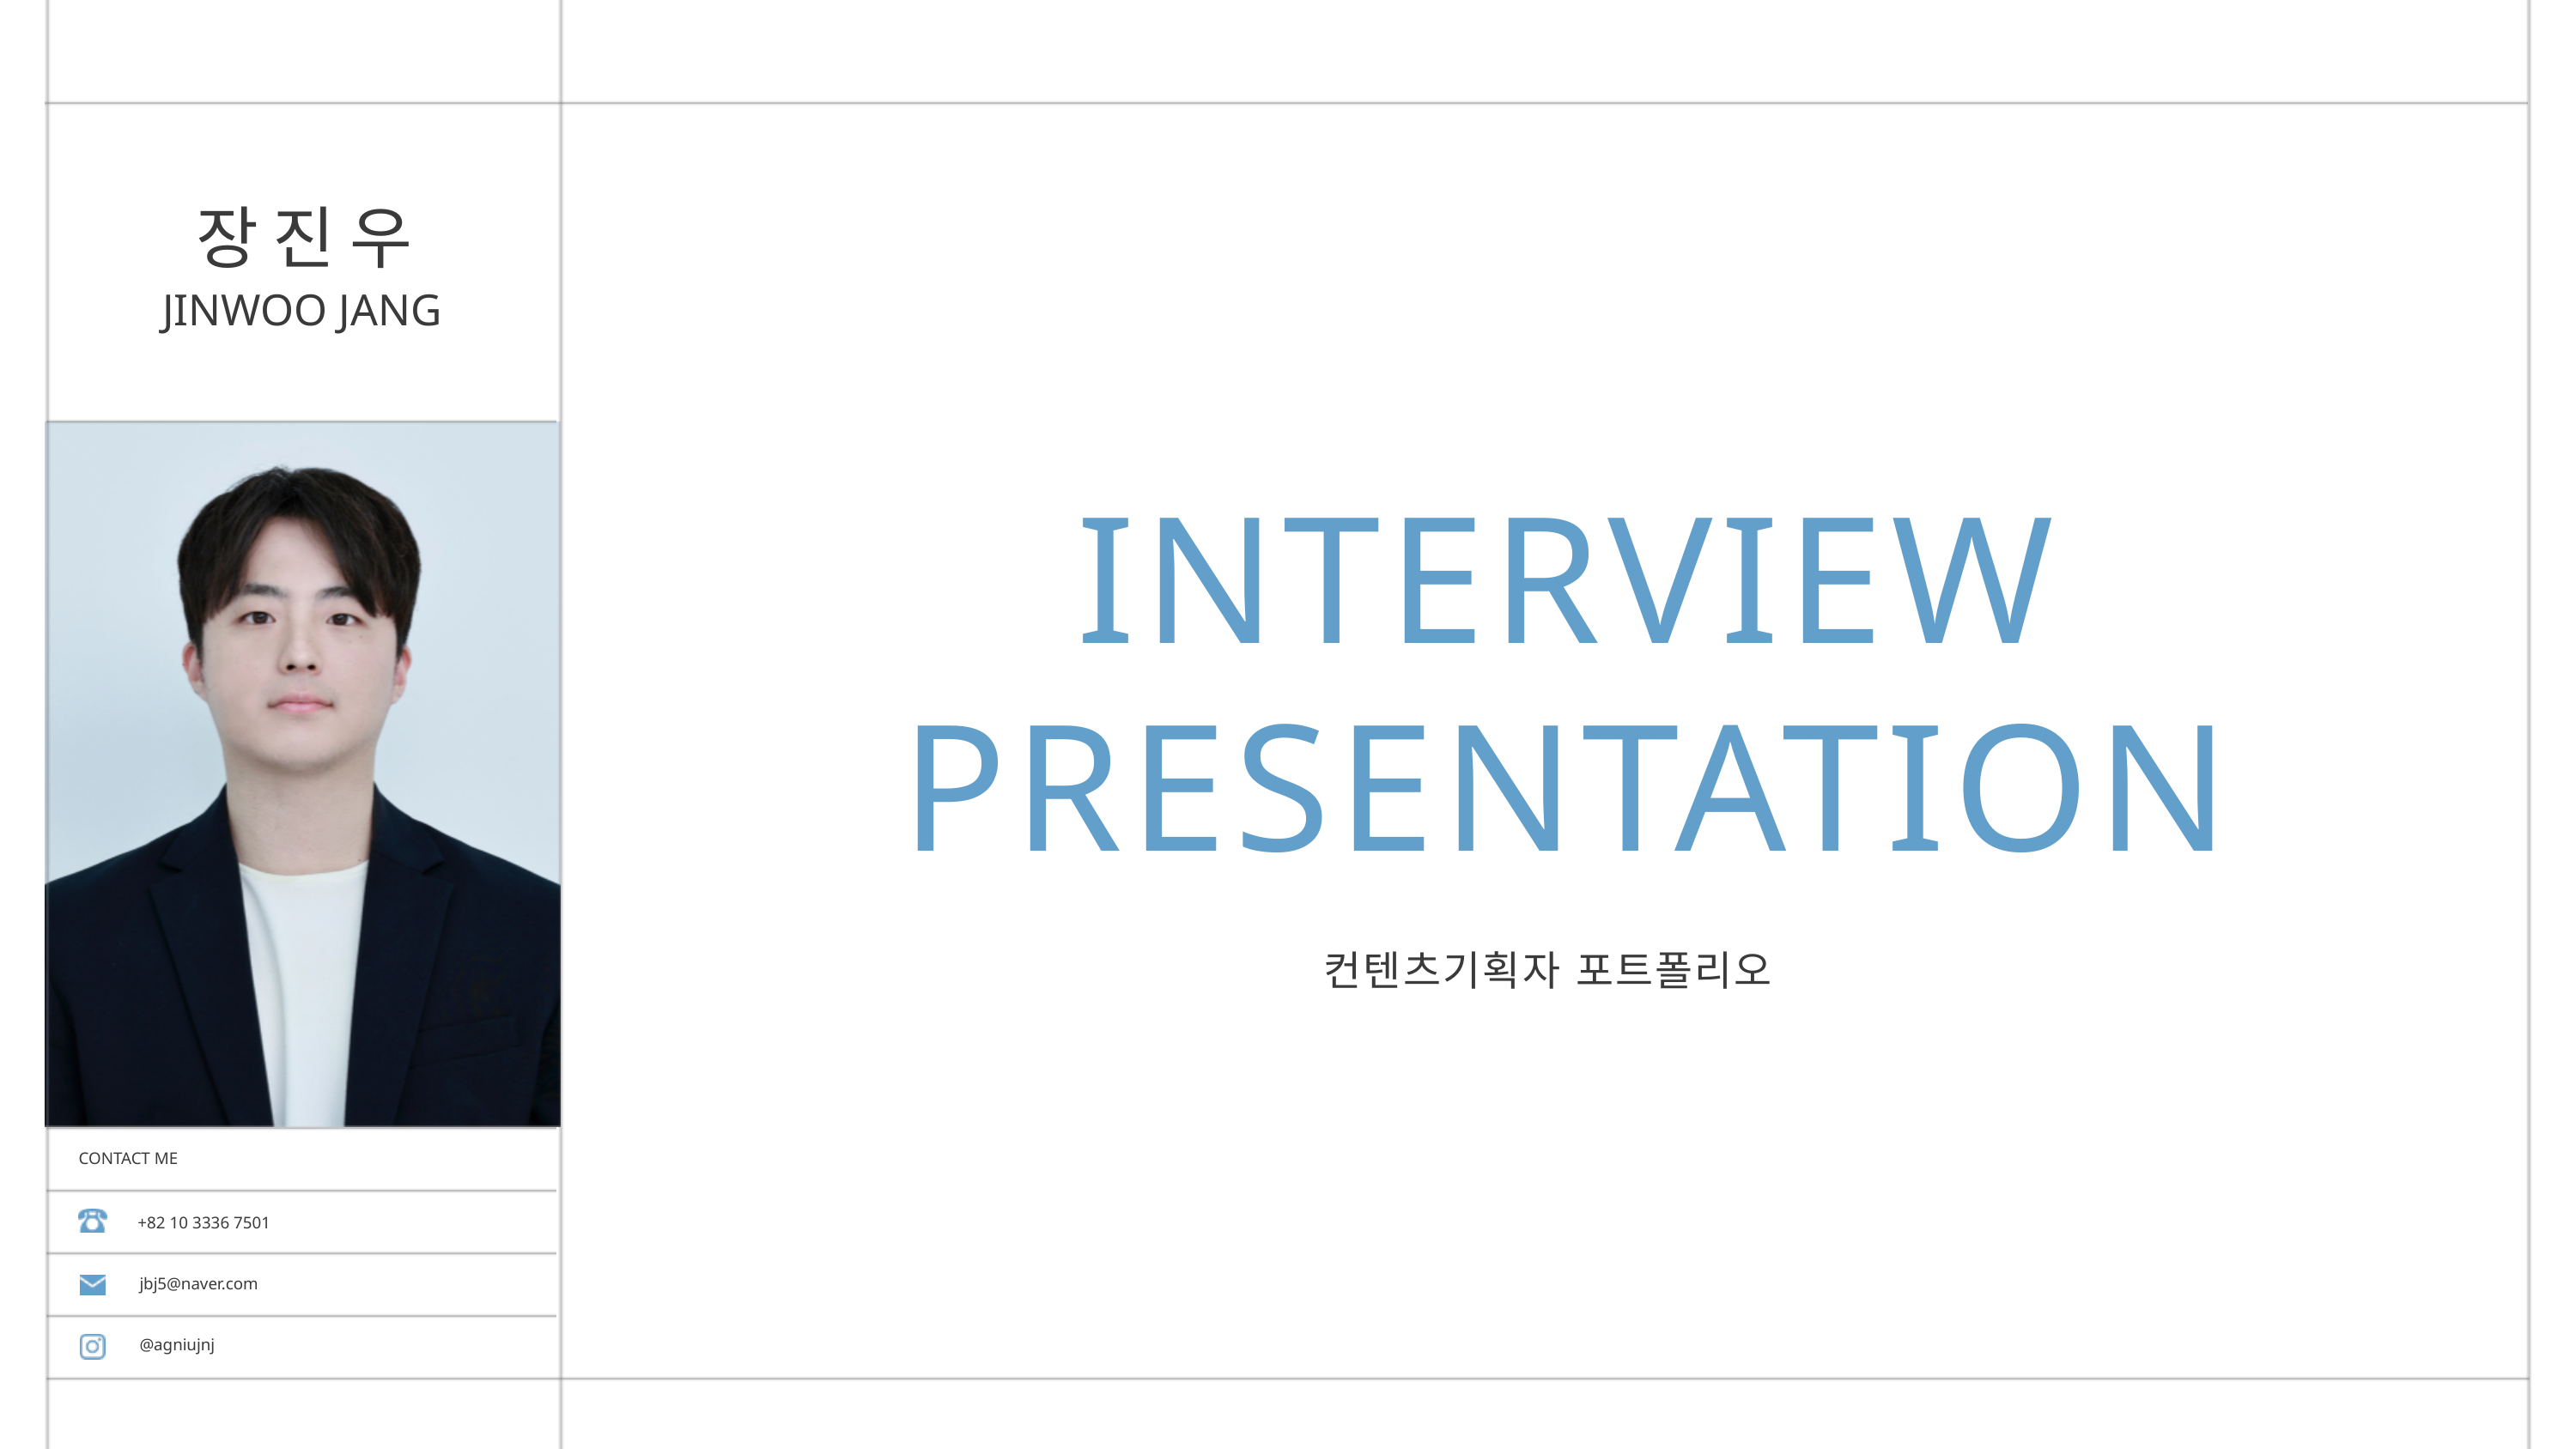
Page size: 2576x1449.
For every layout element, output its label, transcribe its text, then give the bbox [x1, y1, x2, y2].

text_box jbj5@naver.com [139, 1273, 453, 1295]
text_box 장진우 [51, 191, 556, 287]
picture [46, 1374, 2530, 1383]
text_box INTERVIEW PRESENTATION [620, 456, 2512, 914]
picture [46, 1249, 557, 1258]
picture [1797, 722, 2576, 731]
picture [0, 418, 1292, 1132]
picture [80, 1333, 106, 1360]
picture [46, 1187, 557, 1195]
picture [46, 1312, 557, 1320]
text_box JINWOO JANG [68, 281, 537, 340]
text_box 컨텐츠기획자 포트폴리오 [932, 942, 2165, 1000]
picture [78, 1209, 108, 1233]
text_box +82 10 3336 7501 [137, 1212, 451, 1234]
text_box CONTACT ME [78, 1148, 392, 1170]
picture [80, 1275, 106, 1295]
picture [44, 100, 2528, 108]
text_box @agniujnj [139, 1334, 453, 1356]
